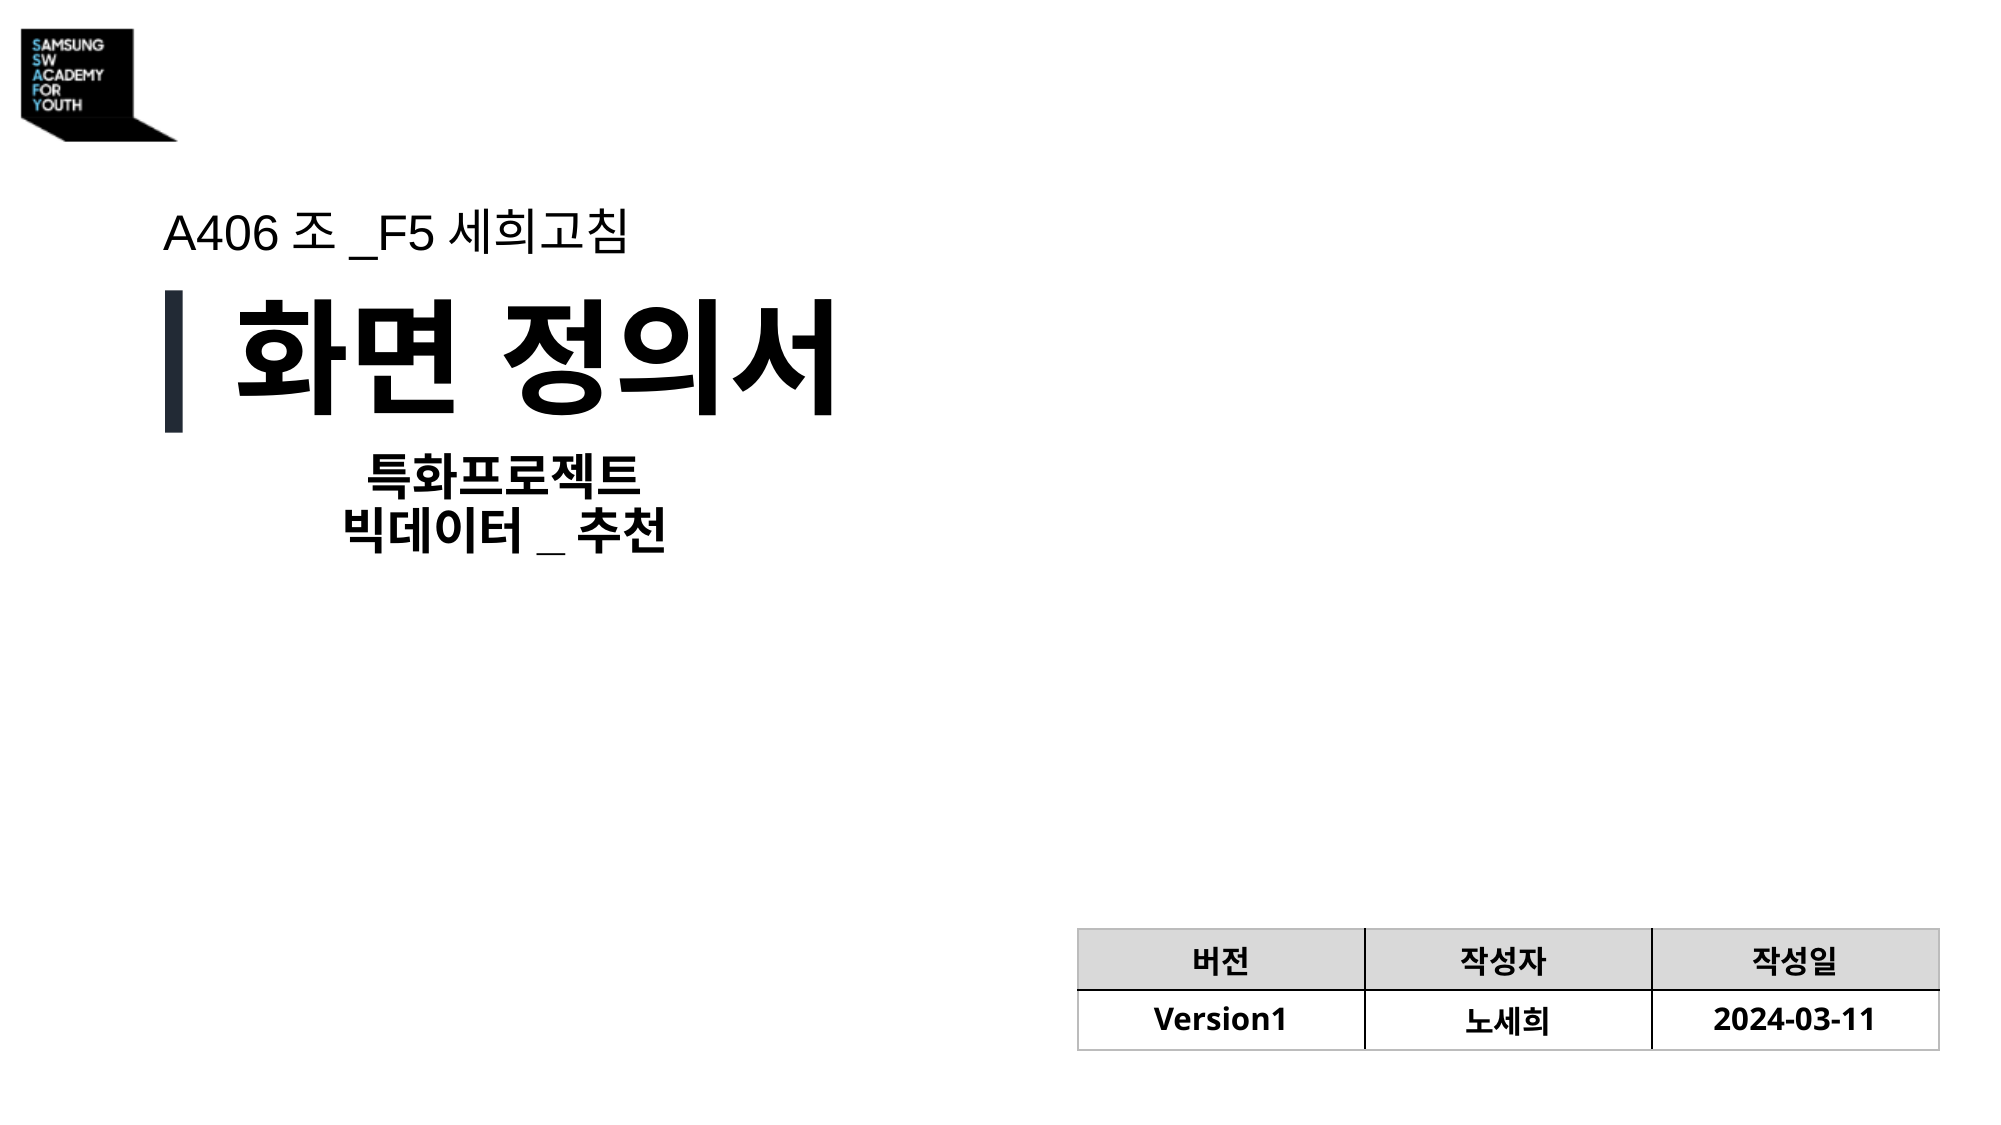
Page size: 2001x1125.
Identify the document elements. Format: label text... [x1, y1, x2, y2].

title 화면 정의서 [182, 285, 897, 440]
text_box A406조_F5세희고침 [148, 207, 689, 269]
table_cell Version1 [1079, 991, 1364, 1049]
table_header 버전 [1079, 930, 1364, 989]
text_box 특화프로젝트 빅데이터_추천 [147, 439, 862, 568]
text_box [164, 289, 184, 434]
table_header 작성일 [1653, 930, 1938, 989]
table_cell 2024-03-11 [1653, 991, 1938, 1049]
picture [1, 1, 189, 189]
table_header 작성자 [1366, 930, 1651, 989]
table_cell 노세희 [1366, 991, 1651, 1049]
